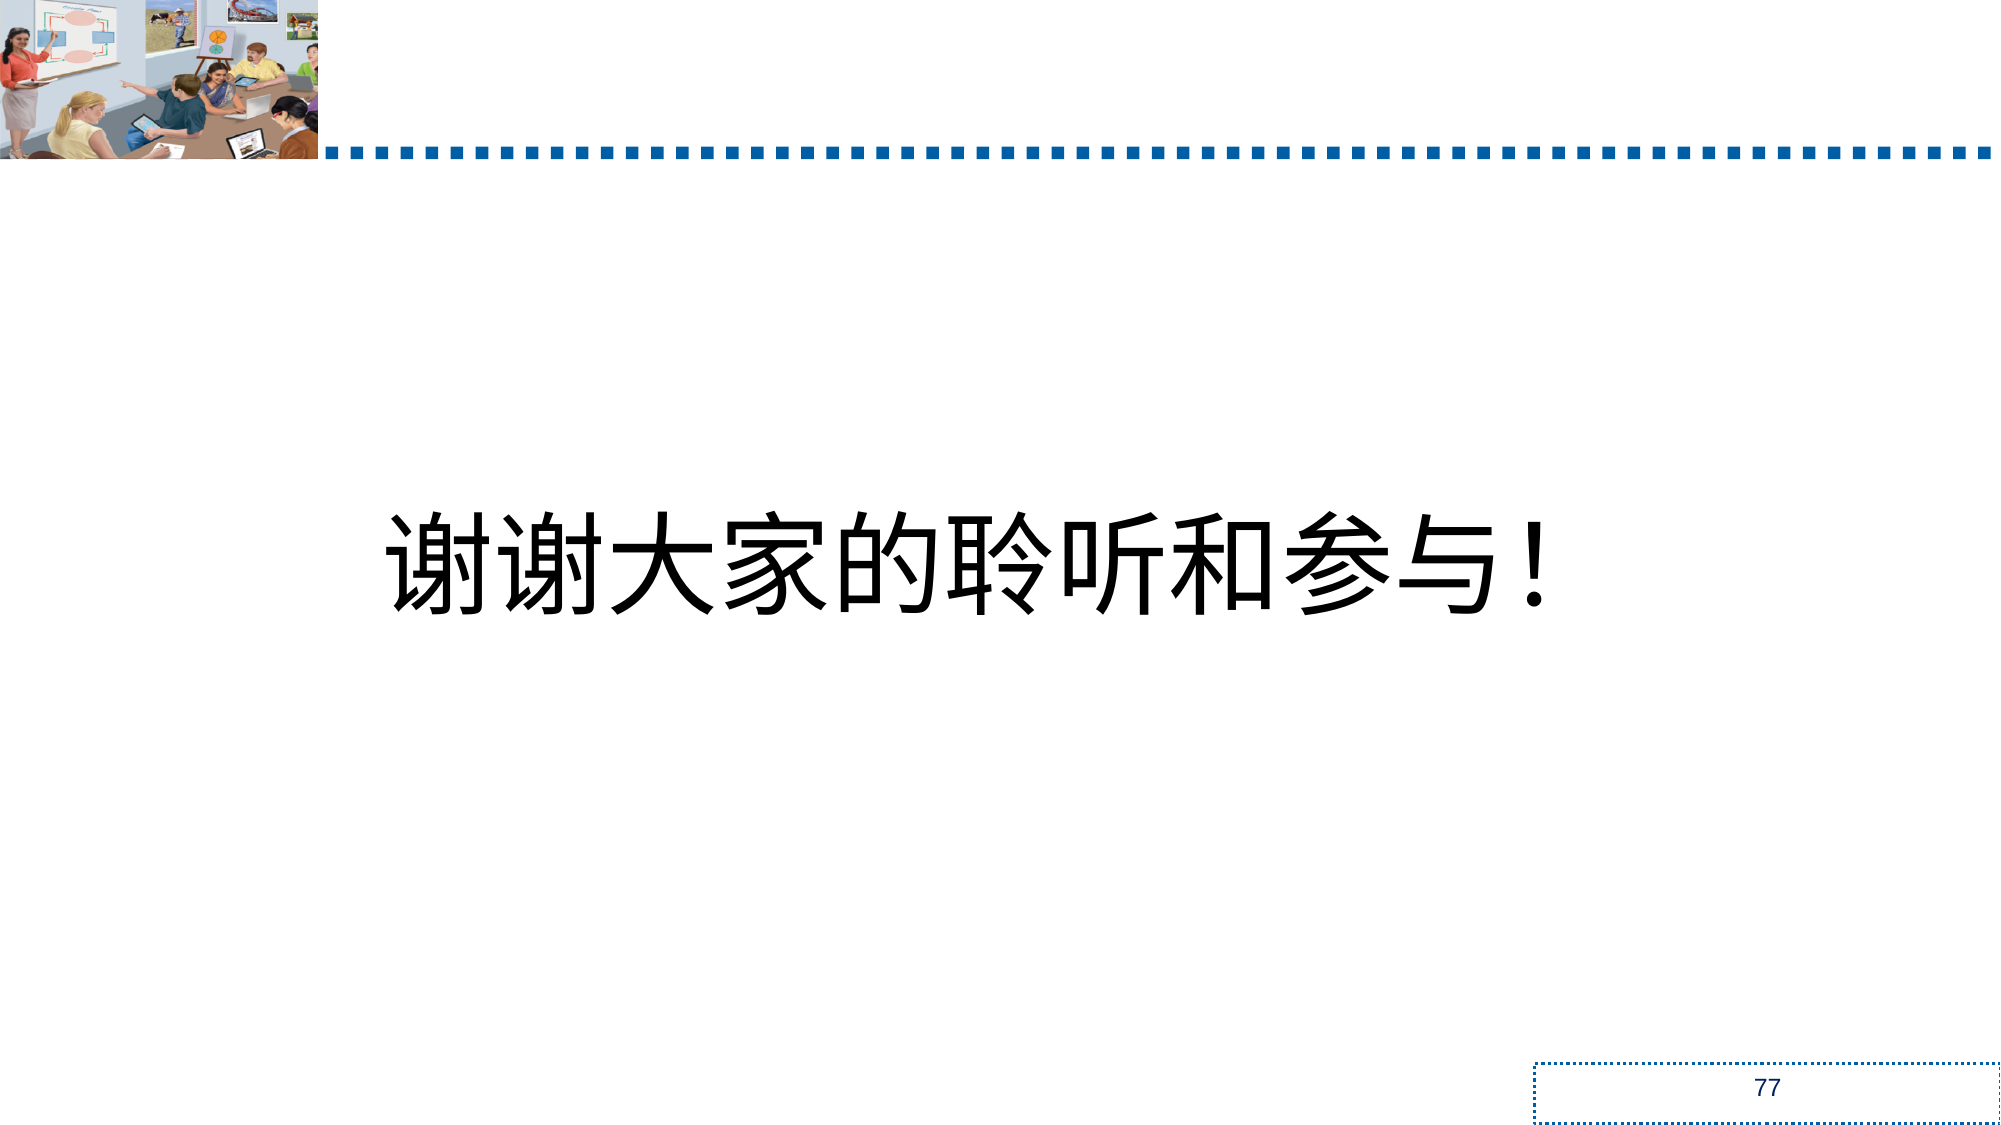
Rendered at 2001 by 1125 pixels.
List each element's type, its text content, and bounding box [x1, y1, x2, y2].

picture [0, 0, 318, 159]
slide_number 77 [1533, 1062, 2000, 1125]
text_box 谢谢大家的聆听和参与！ [366, 486, 1634, 772]
